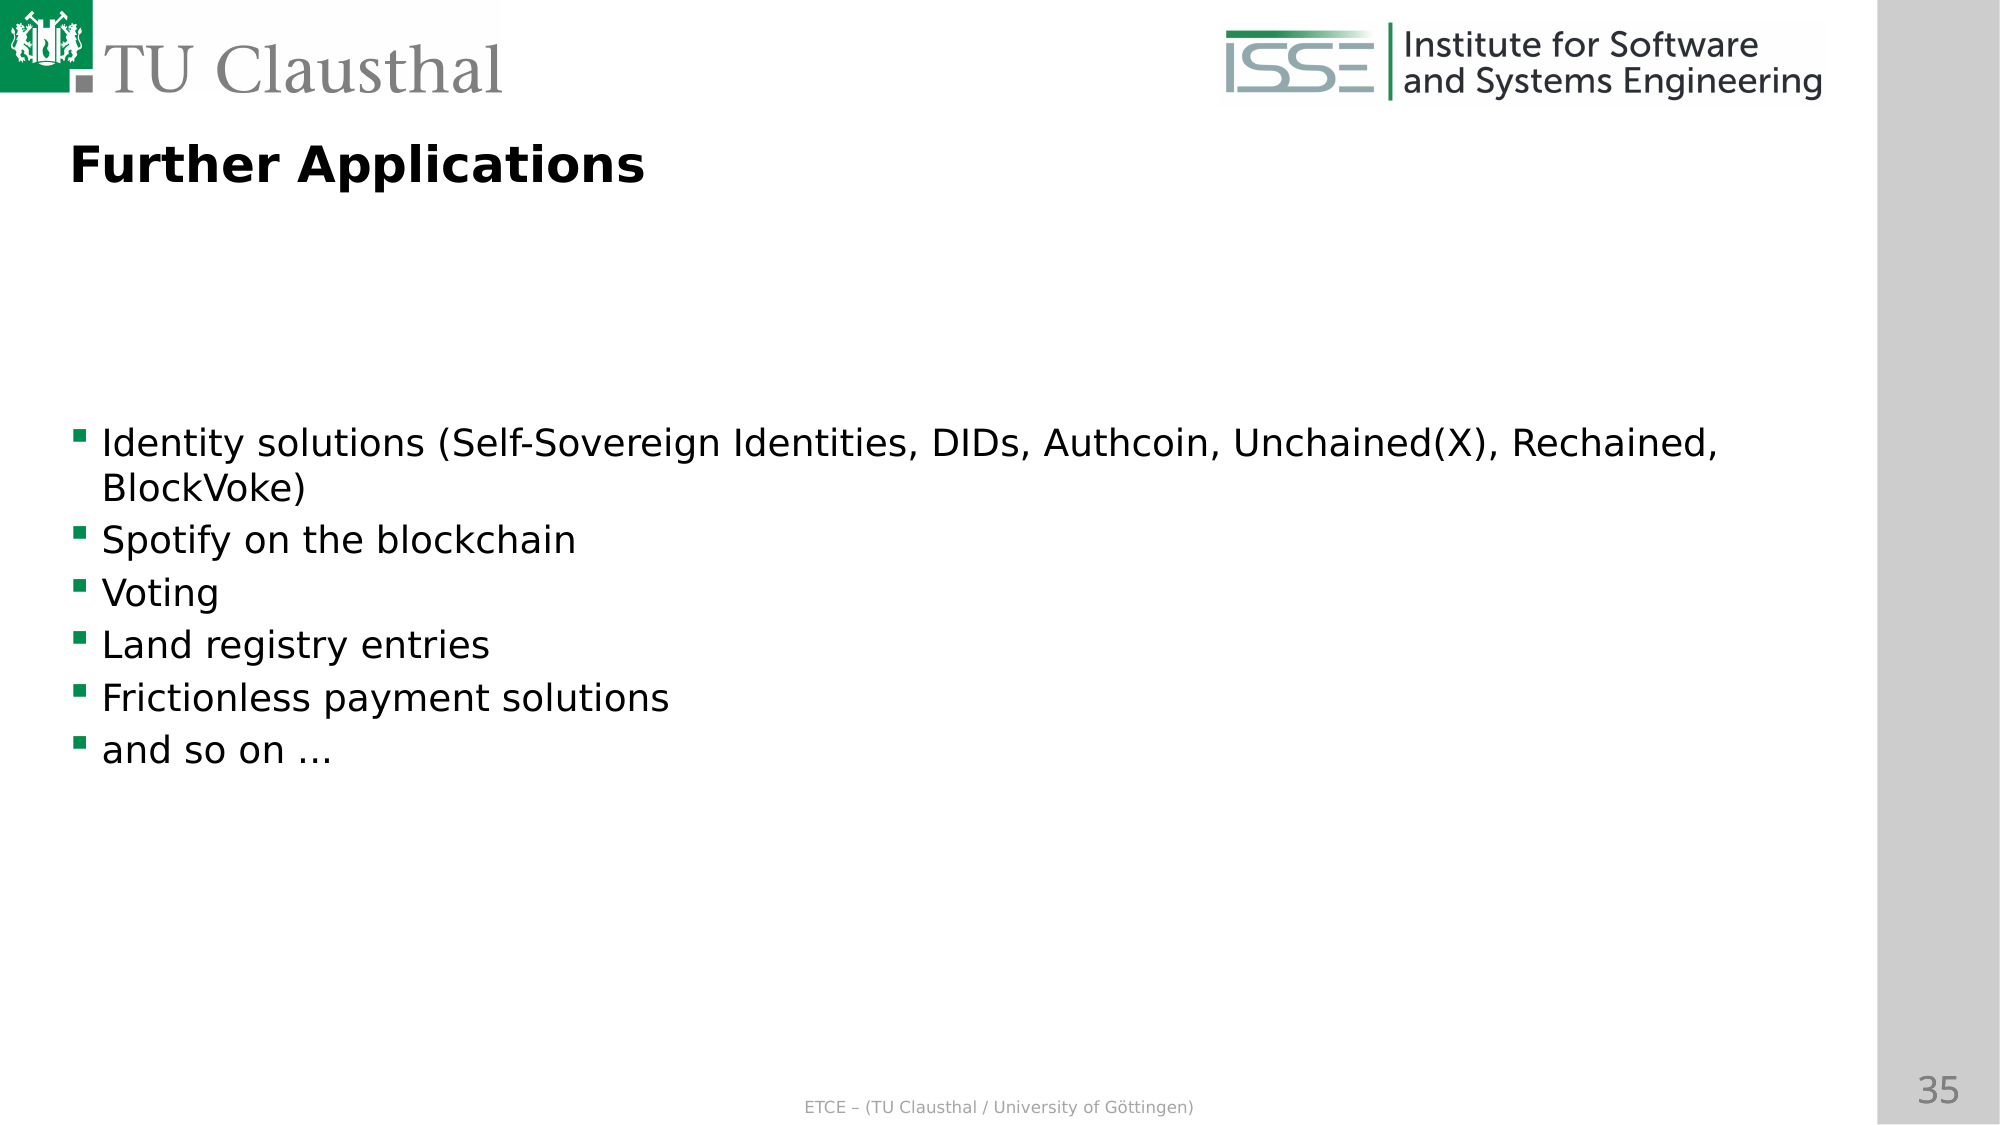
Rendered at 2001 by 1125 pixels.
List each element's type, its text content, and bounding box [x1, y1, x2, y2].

text_box Further Applications [54, 125, 1819, 208]
picture [0, 0, 502, 93]
picture [1218, 22, 1827, 107]
text_box Identity solutions (Self-Sovereign Identities, DIDs, Authcoin, Unchained(X), Rechained, BlockVoke) Spotify on the blockchain Voting Land registry entries Frictionless payment solutions and so on ... [54, 208, 1819, 1035]
